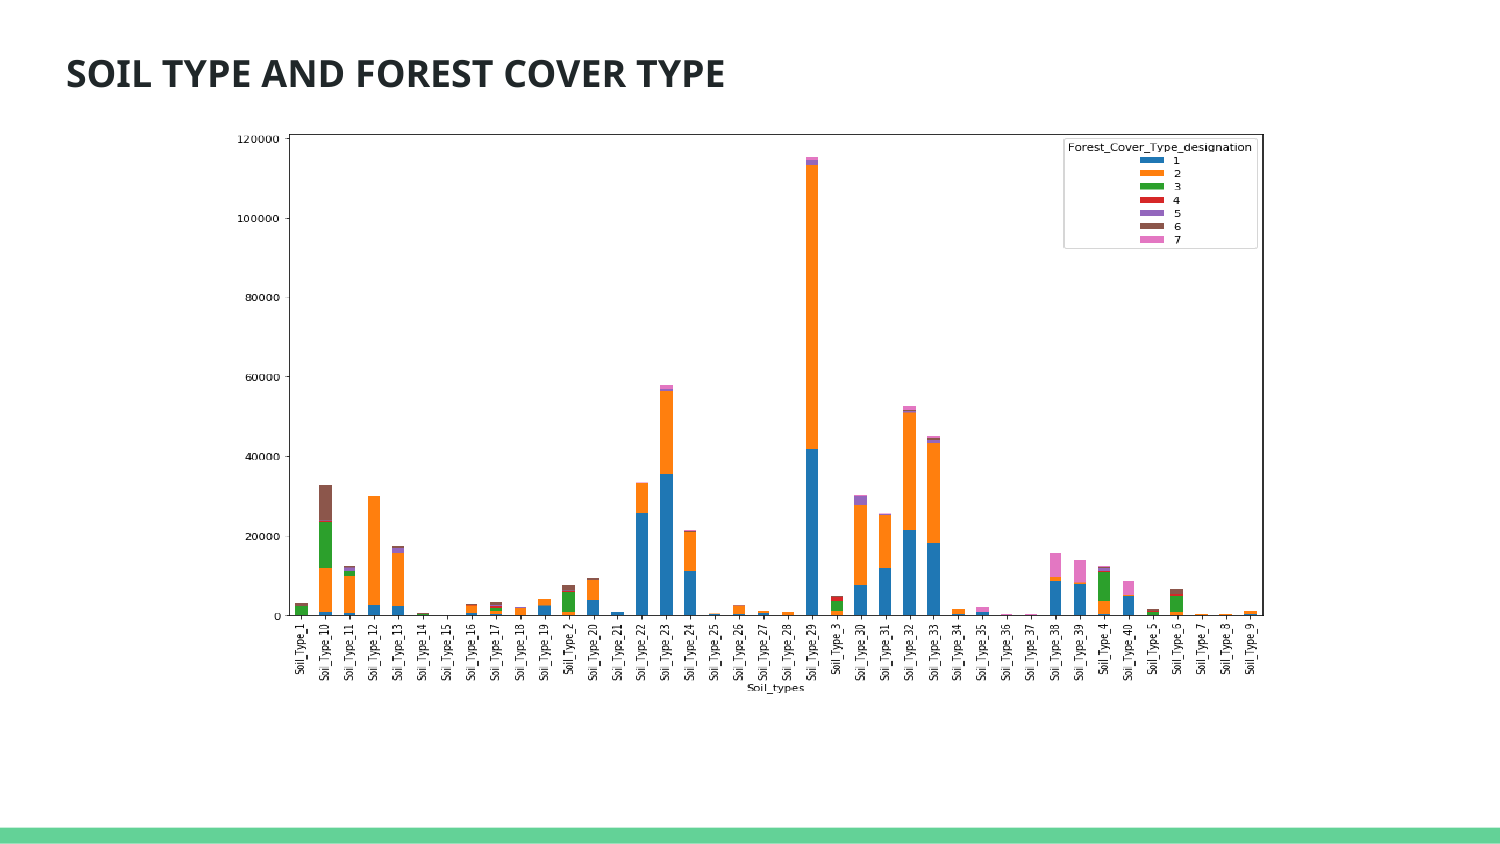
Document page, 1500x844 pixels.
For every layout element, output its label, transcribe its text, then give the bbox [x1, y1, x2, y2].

picture [229, 128, 1271, 698]
title SOIL TYPE AND FOREST COVER TYPE [51, 34, 1449, 129]
